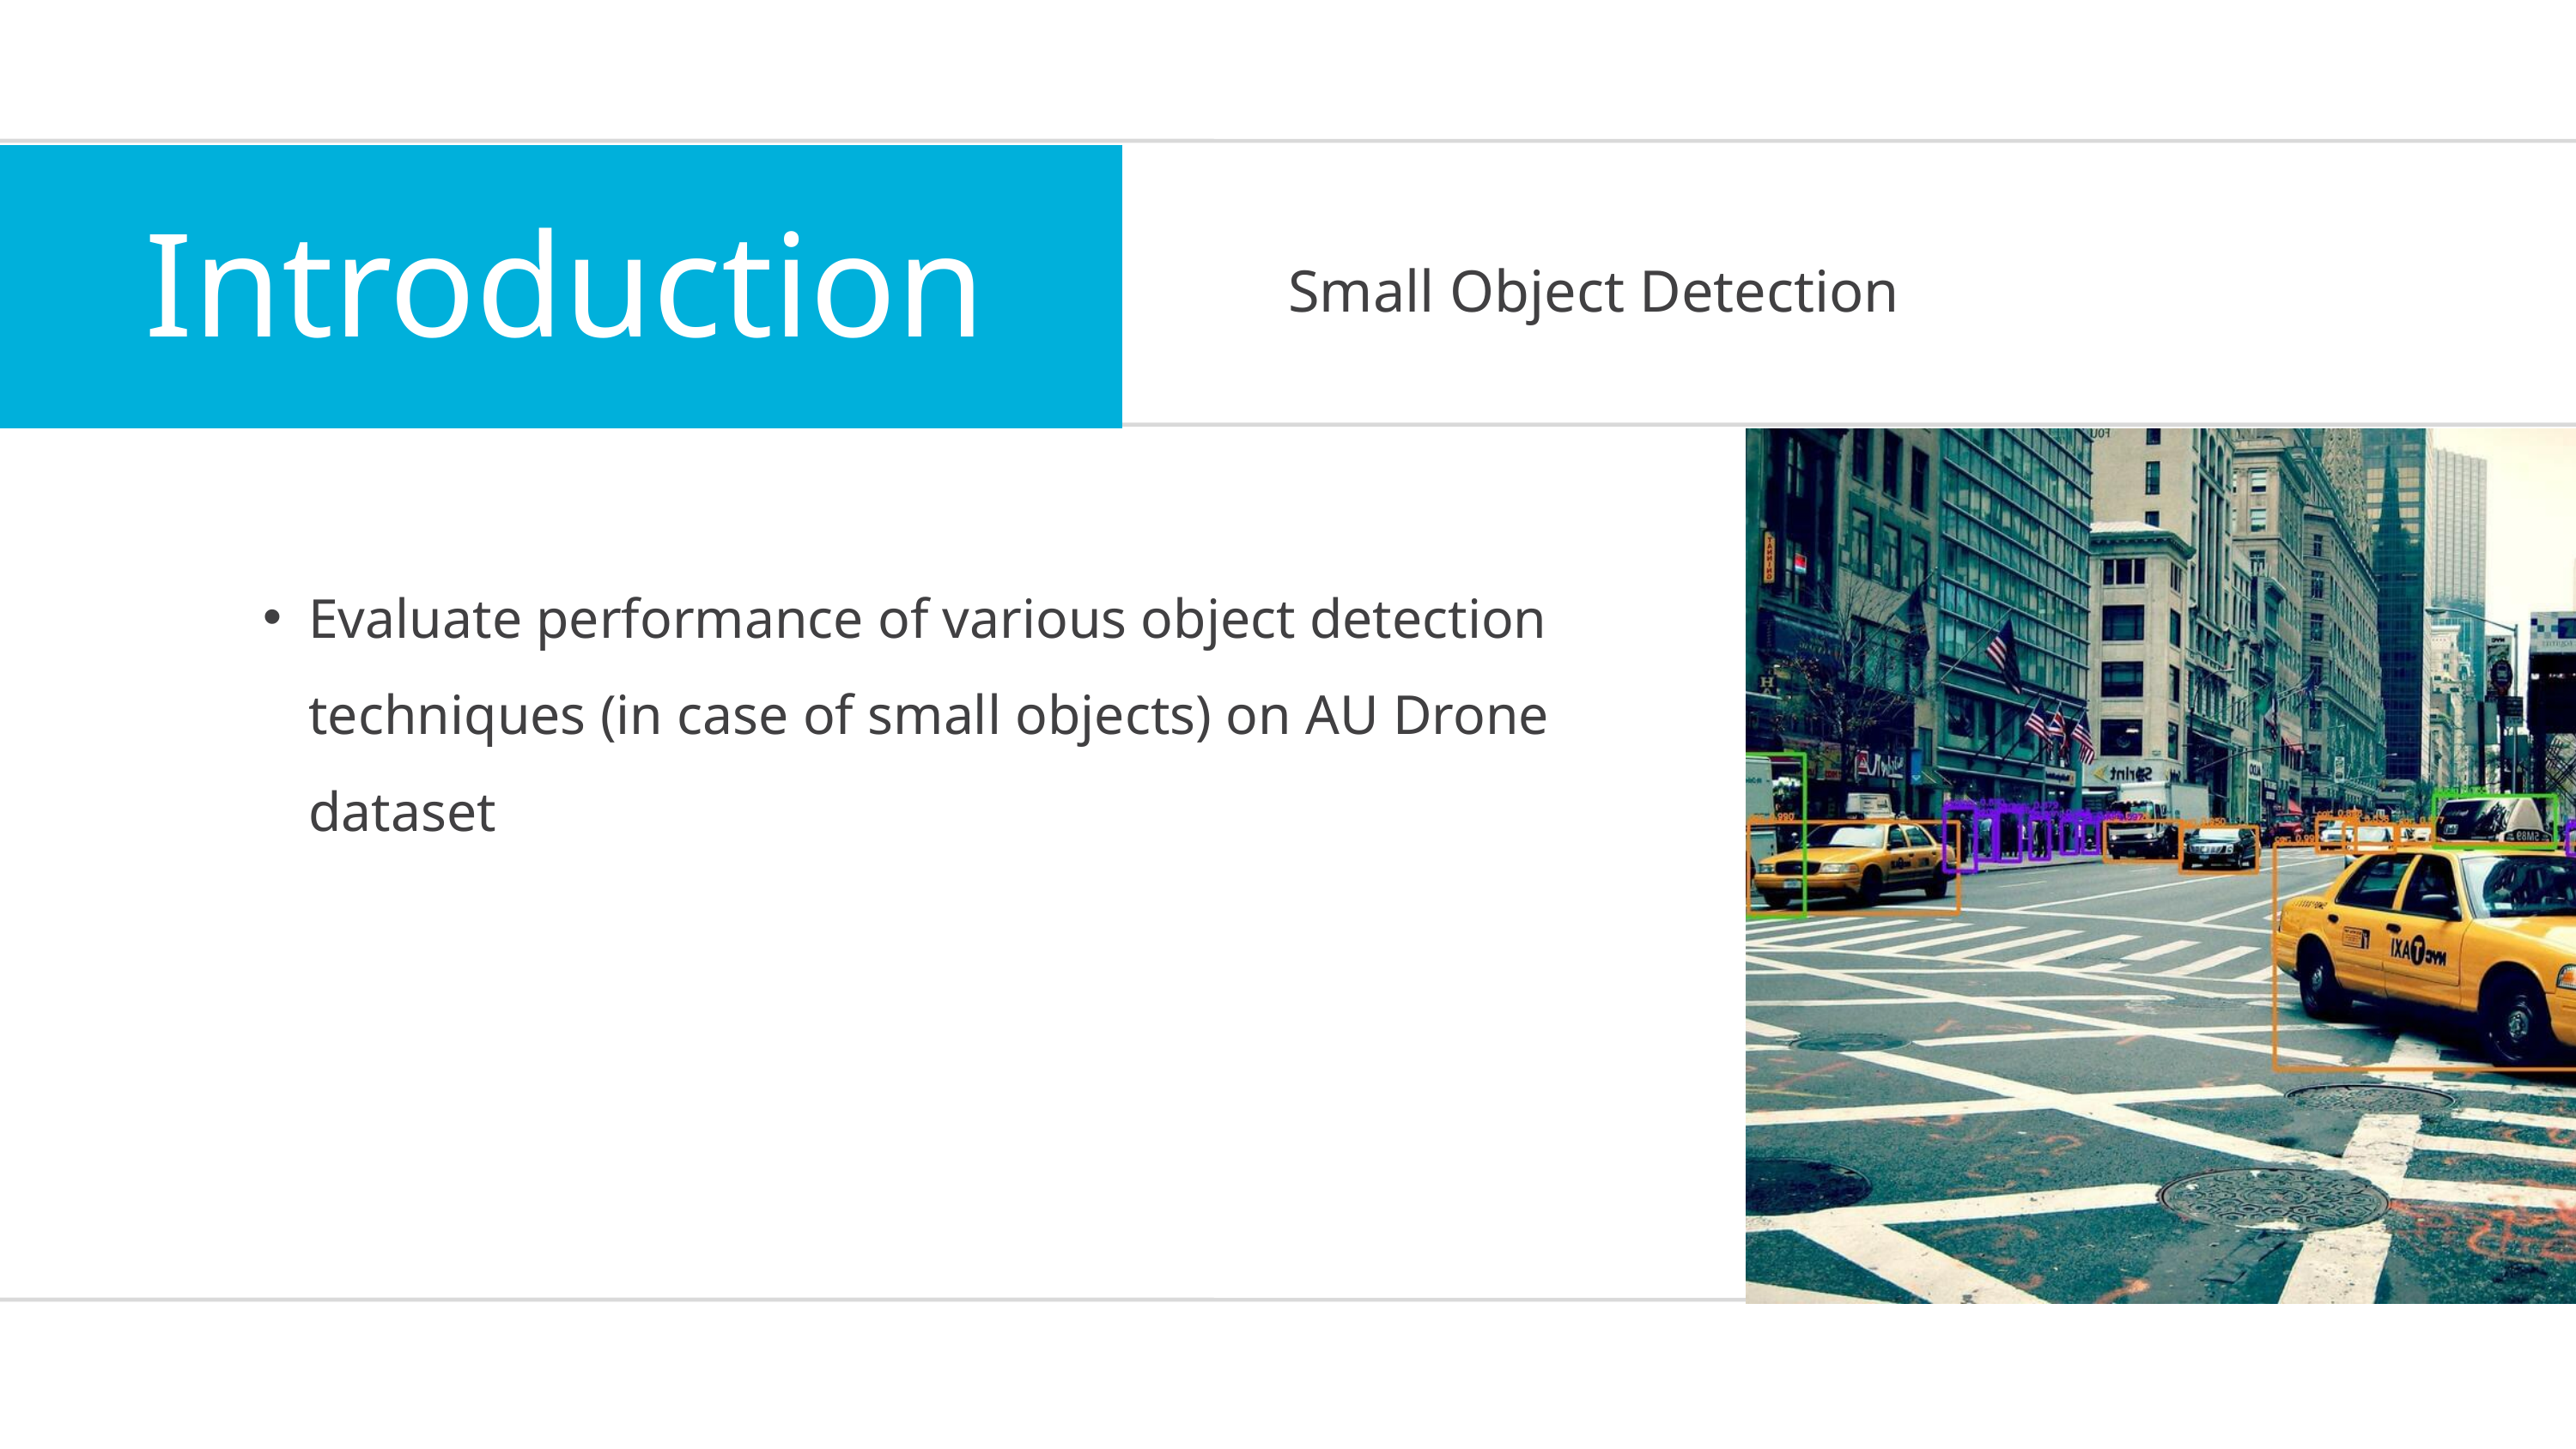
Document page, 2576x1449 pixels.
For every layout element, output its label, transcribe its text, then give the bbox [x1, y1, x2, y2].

picture [1752, 1161, 1758, 1166]
picture [1745, 428, 2576, 1304]
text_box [0, 144, 1123, 429]
text_box Small Object Detection [1288, 248, 1961, 324]
text_box Evaluate performance of various object detection techniques (in case of small objects) on AU Drone dataset [217, 552, 1671, 842]
